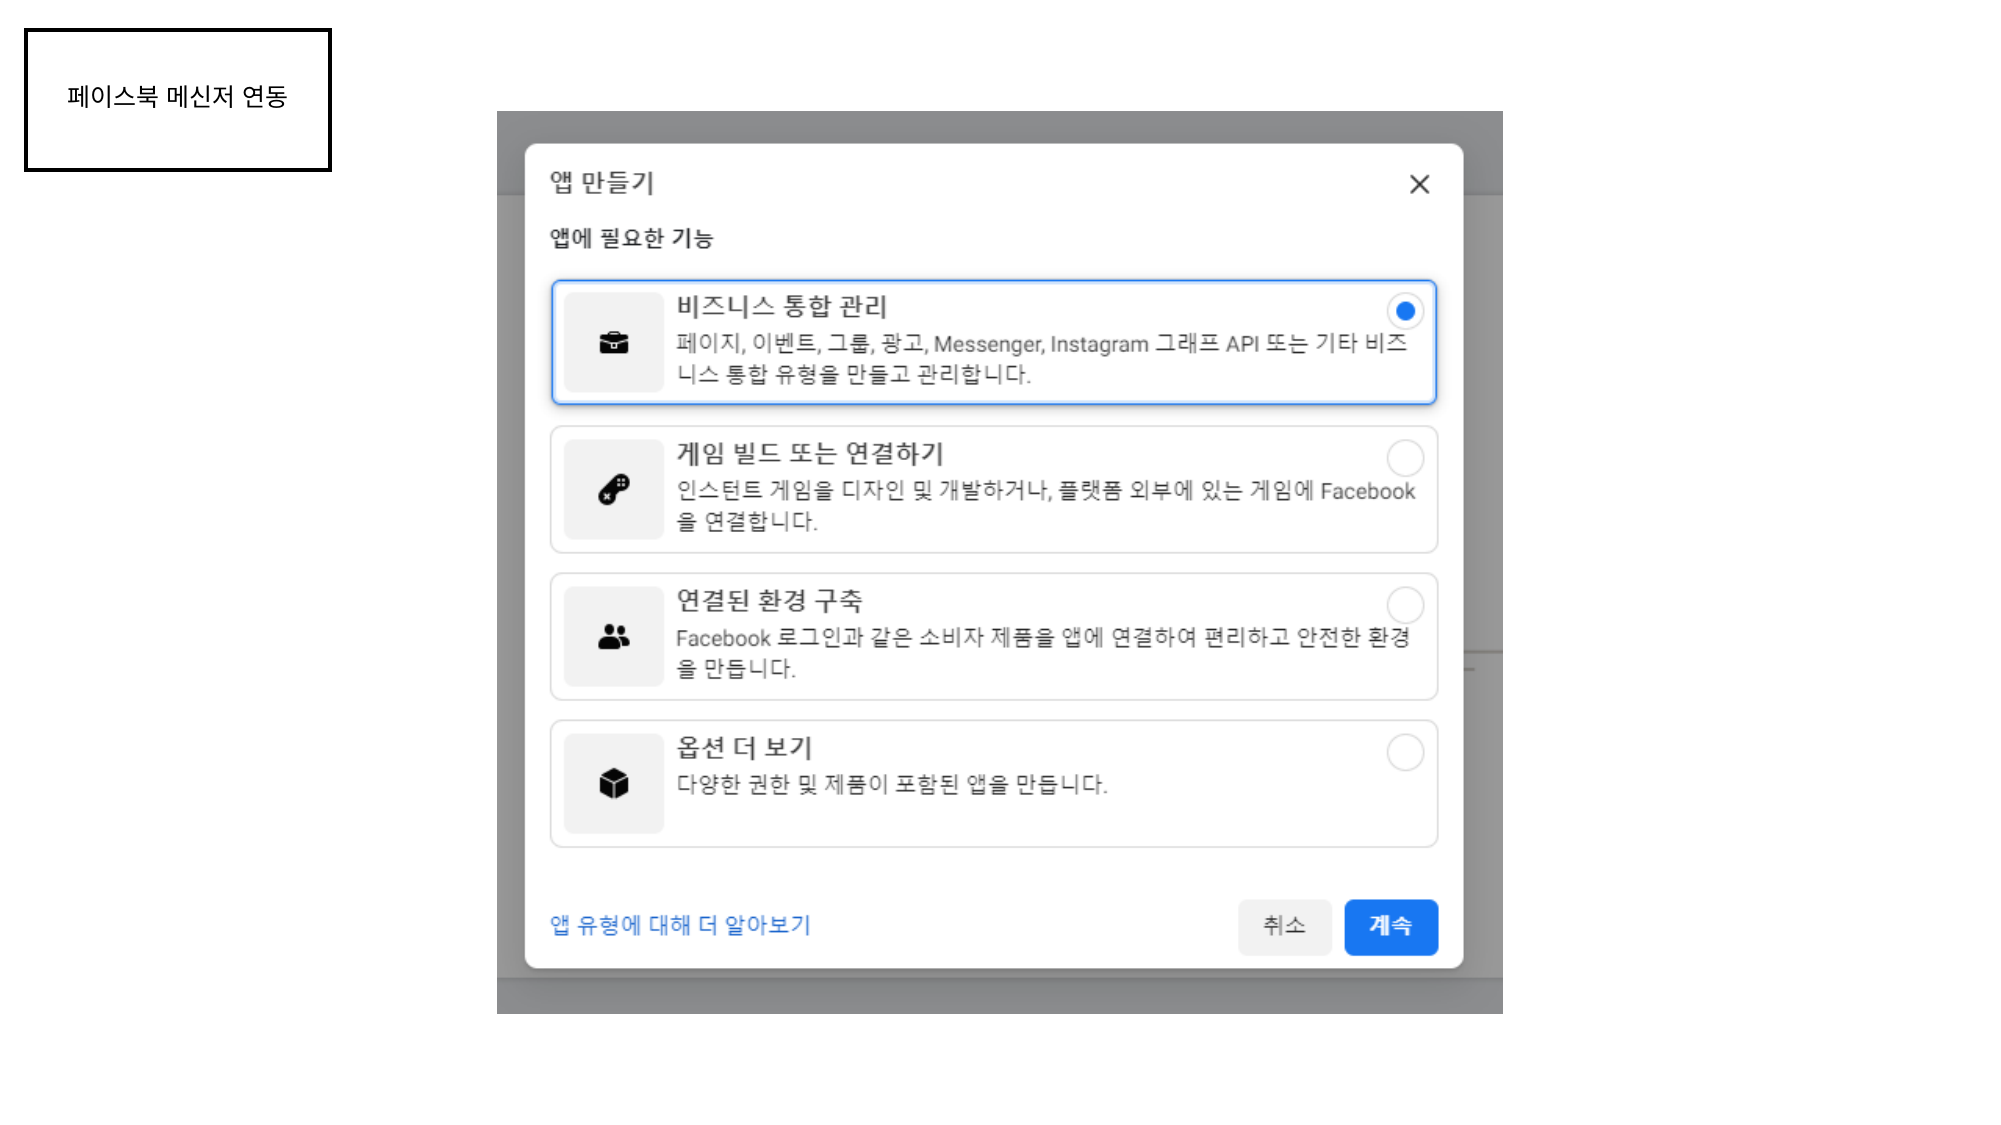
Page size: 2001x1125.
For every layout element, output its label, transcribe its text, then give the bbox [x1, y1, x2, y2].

picture [497, 111, 1503, 1014]
text_box 페이스북 메신저 연동 [32, 73, 324, 119]
text_box [25, 29, 331, 171]
